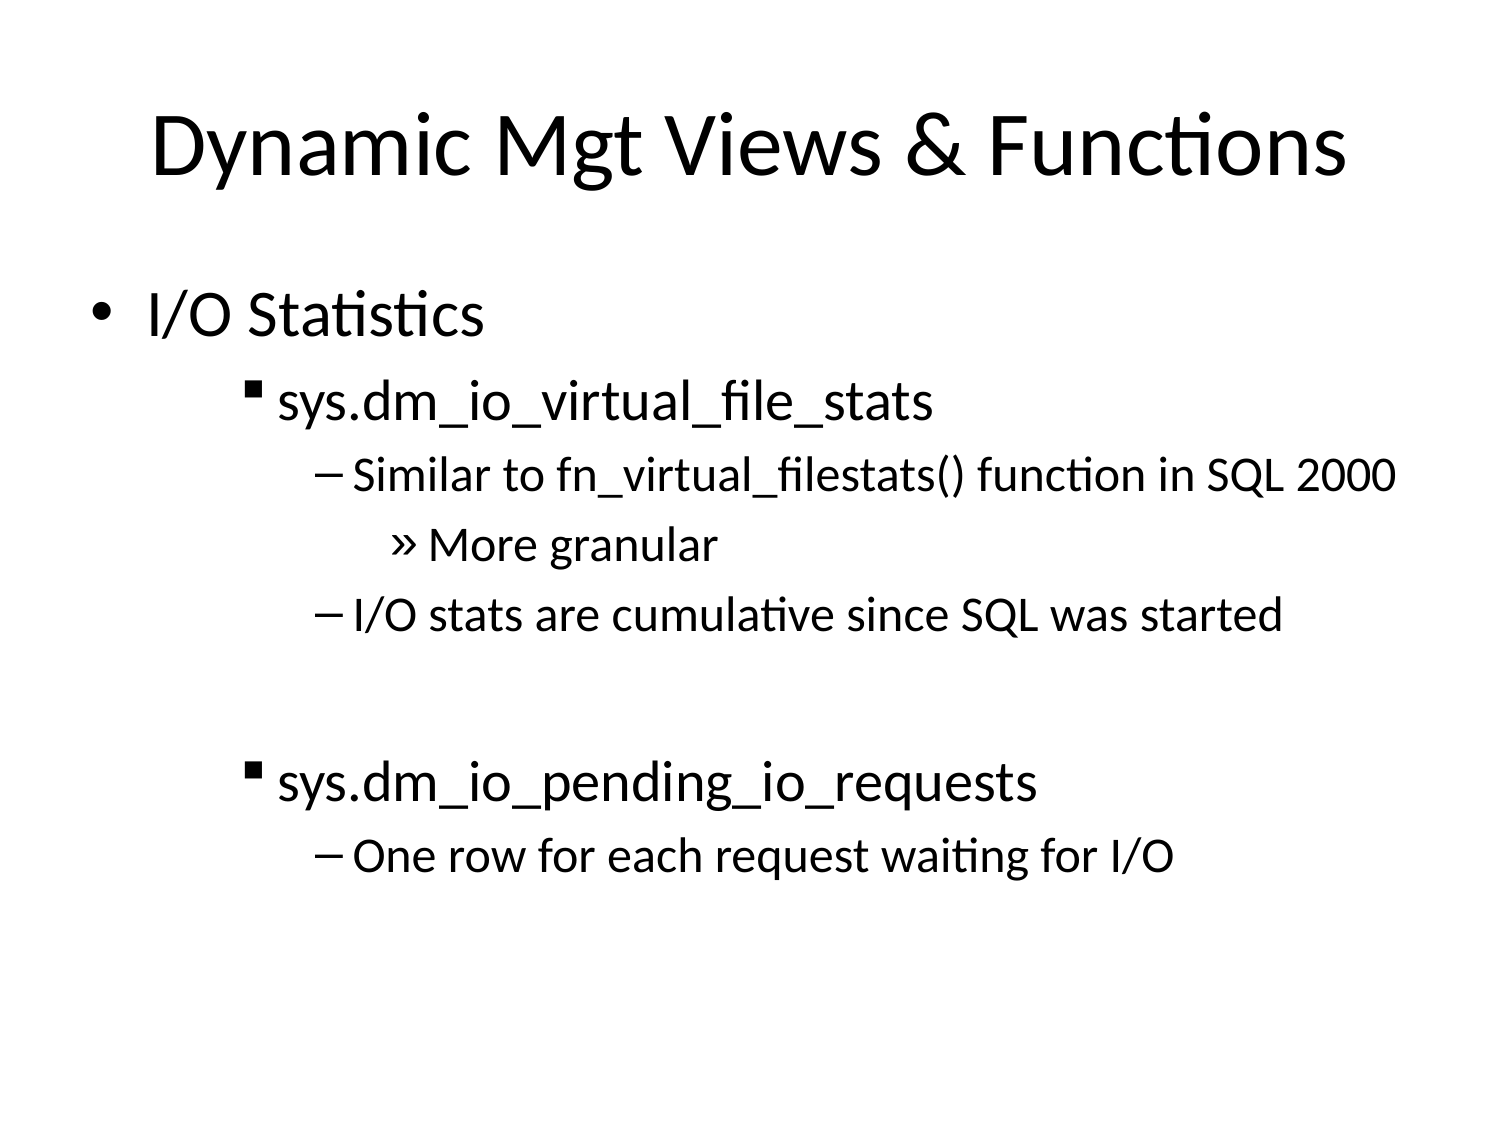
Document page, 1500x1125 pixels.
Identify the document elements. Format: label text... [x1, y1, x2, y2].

title Dynamic Mgt Views & Functions [75, 45, 1425, 233]
list I/O Statistics sys.dm_io_virtual_file_stats Similar to fn_virtual_filestats() function in SQL 2000 More granular I/O stats are cumulative since SQL was started sys.dm_io_pending_io_requests One row for each request waiting for I/O [75, 262, 1425, 1005]
